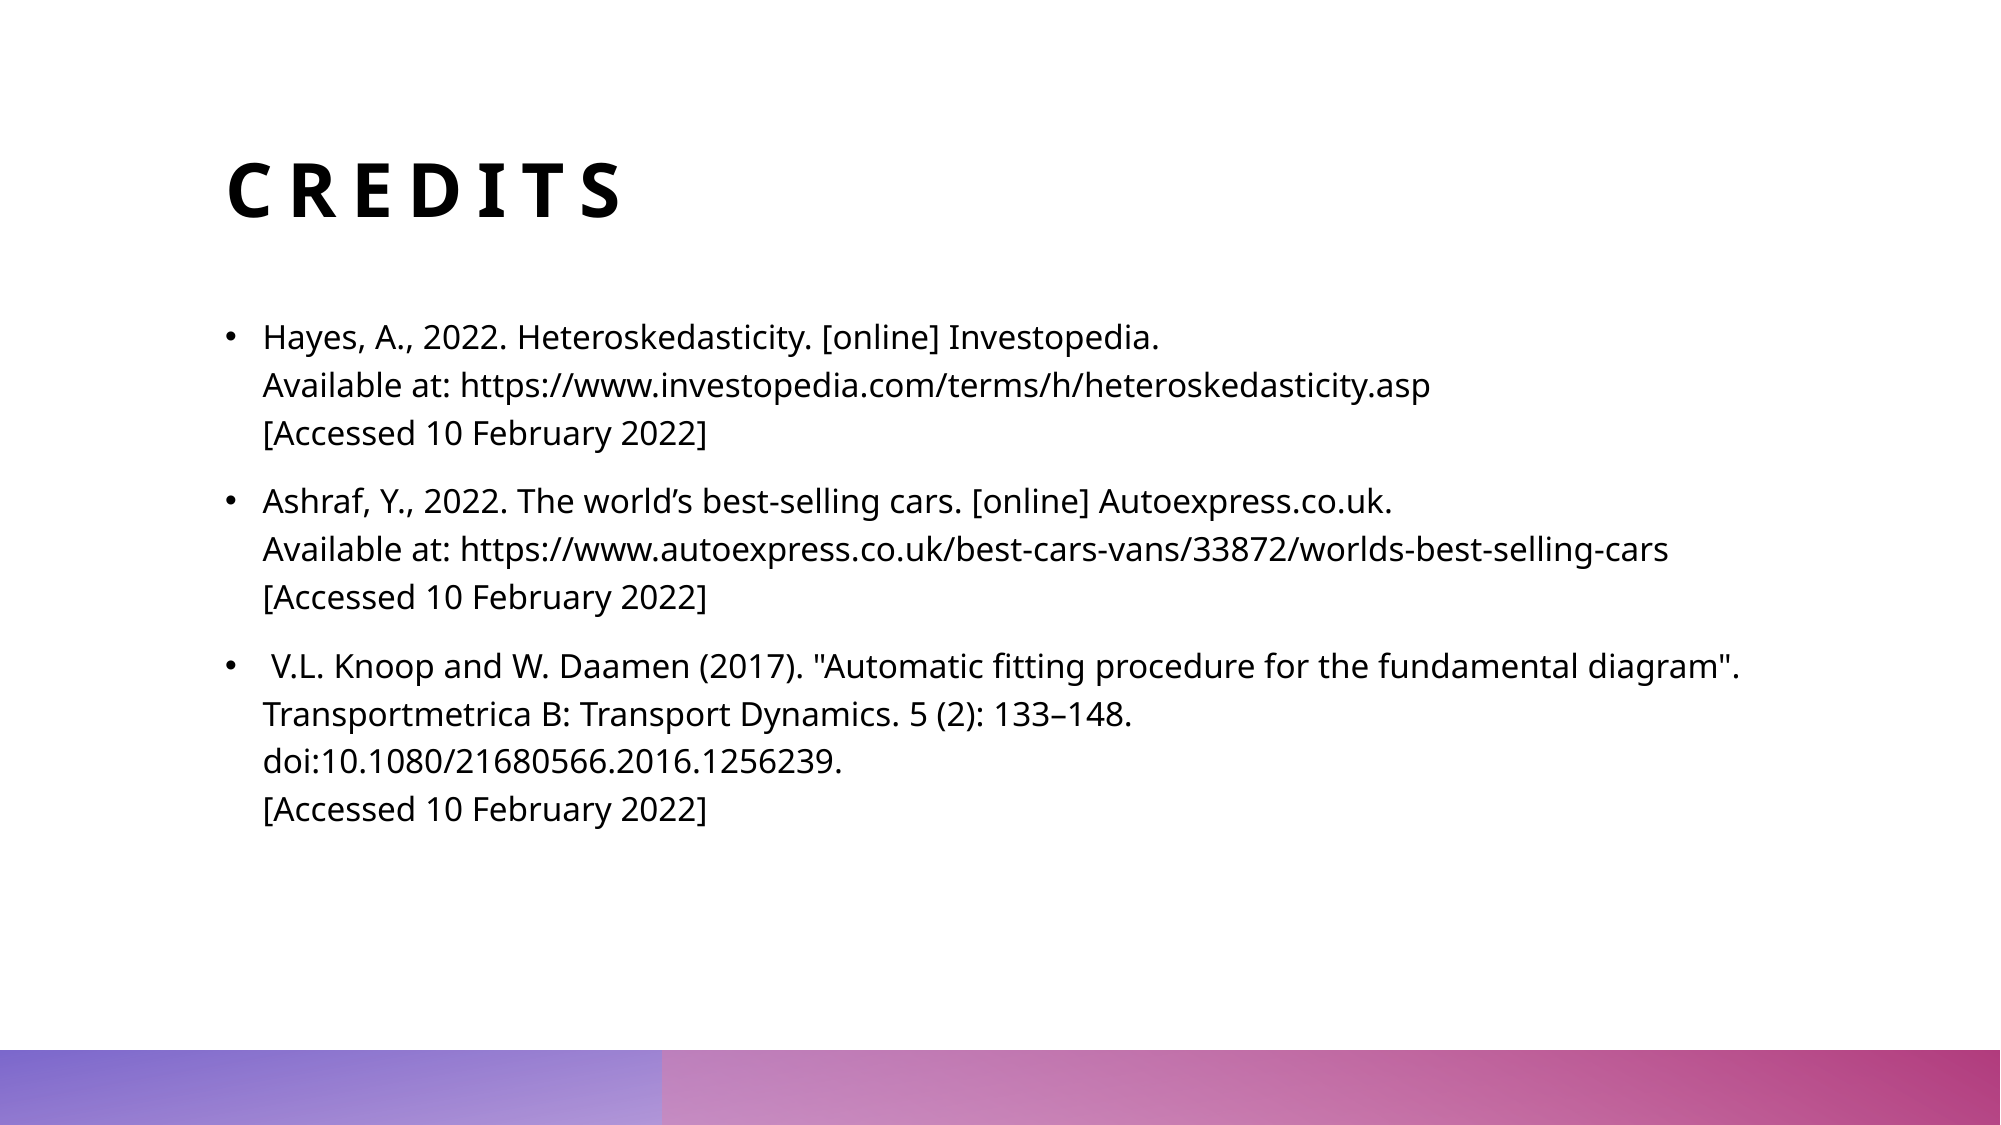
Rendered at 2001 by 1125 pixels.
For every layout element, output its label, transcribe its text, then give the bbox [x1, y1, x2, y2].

list Hayes, A., 2022. Heteroskedasticity. [online] Investopedia. Available at: https://www.investopedia.com/terms/h/heteroskedasticity.asp [Accessed 10 February 2022] Ashraf, Y., 2022. The world’s best-selling cars. [online] Autoexpress.co.uk. Available at: https://www.autoexpress.co.uk/best-cars-vans/33872/worlds-best-selling-cars [Accessed 10 February 2022] V.L. Knoop and W. Daamen (2017). "Automatic fitting procedure for the fundamental diagram". Transportmetrica B: Transport Dynamics. 5 (2): 133–148. doi:10.1080/21680566.2016.1256239. [Accessed 10 February 2022] [225, 308, 1905, 933]
title credits [225, 30, 1905, 233]
